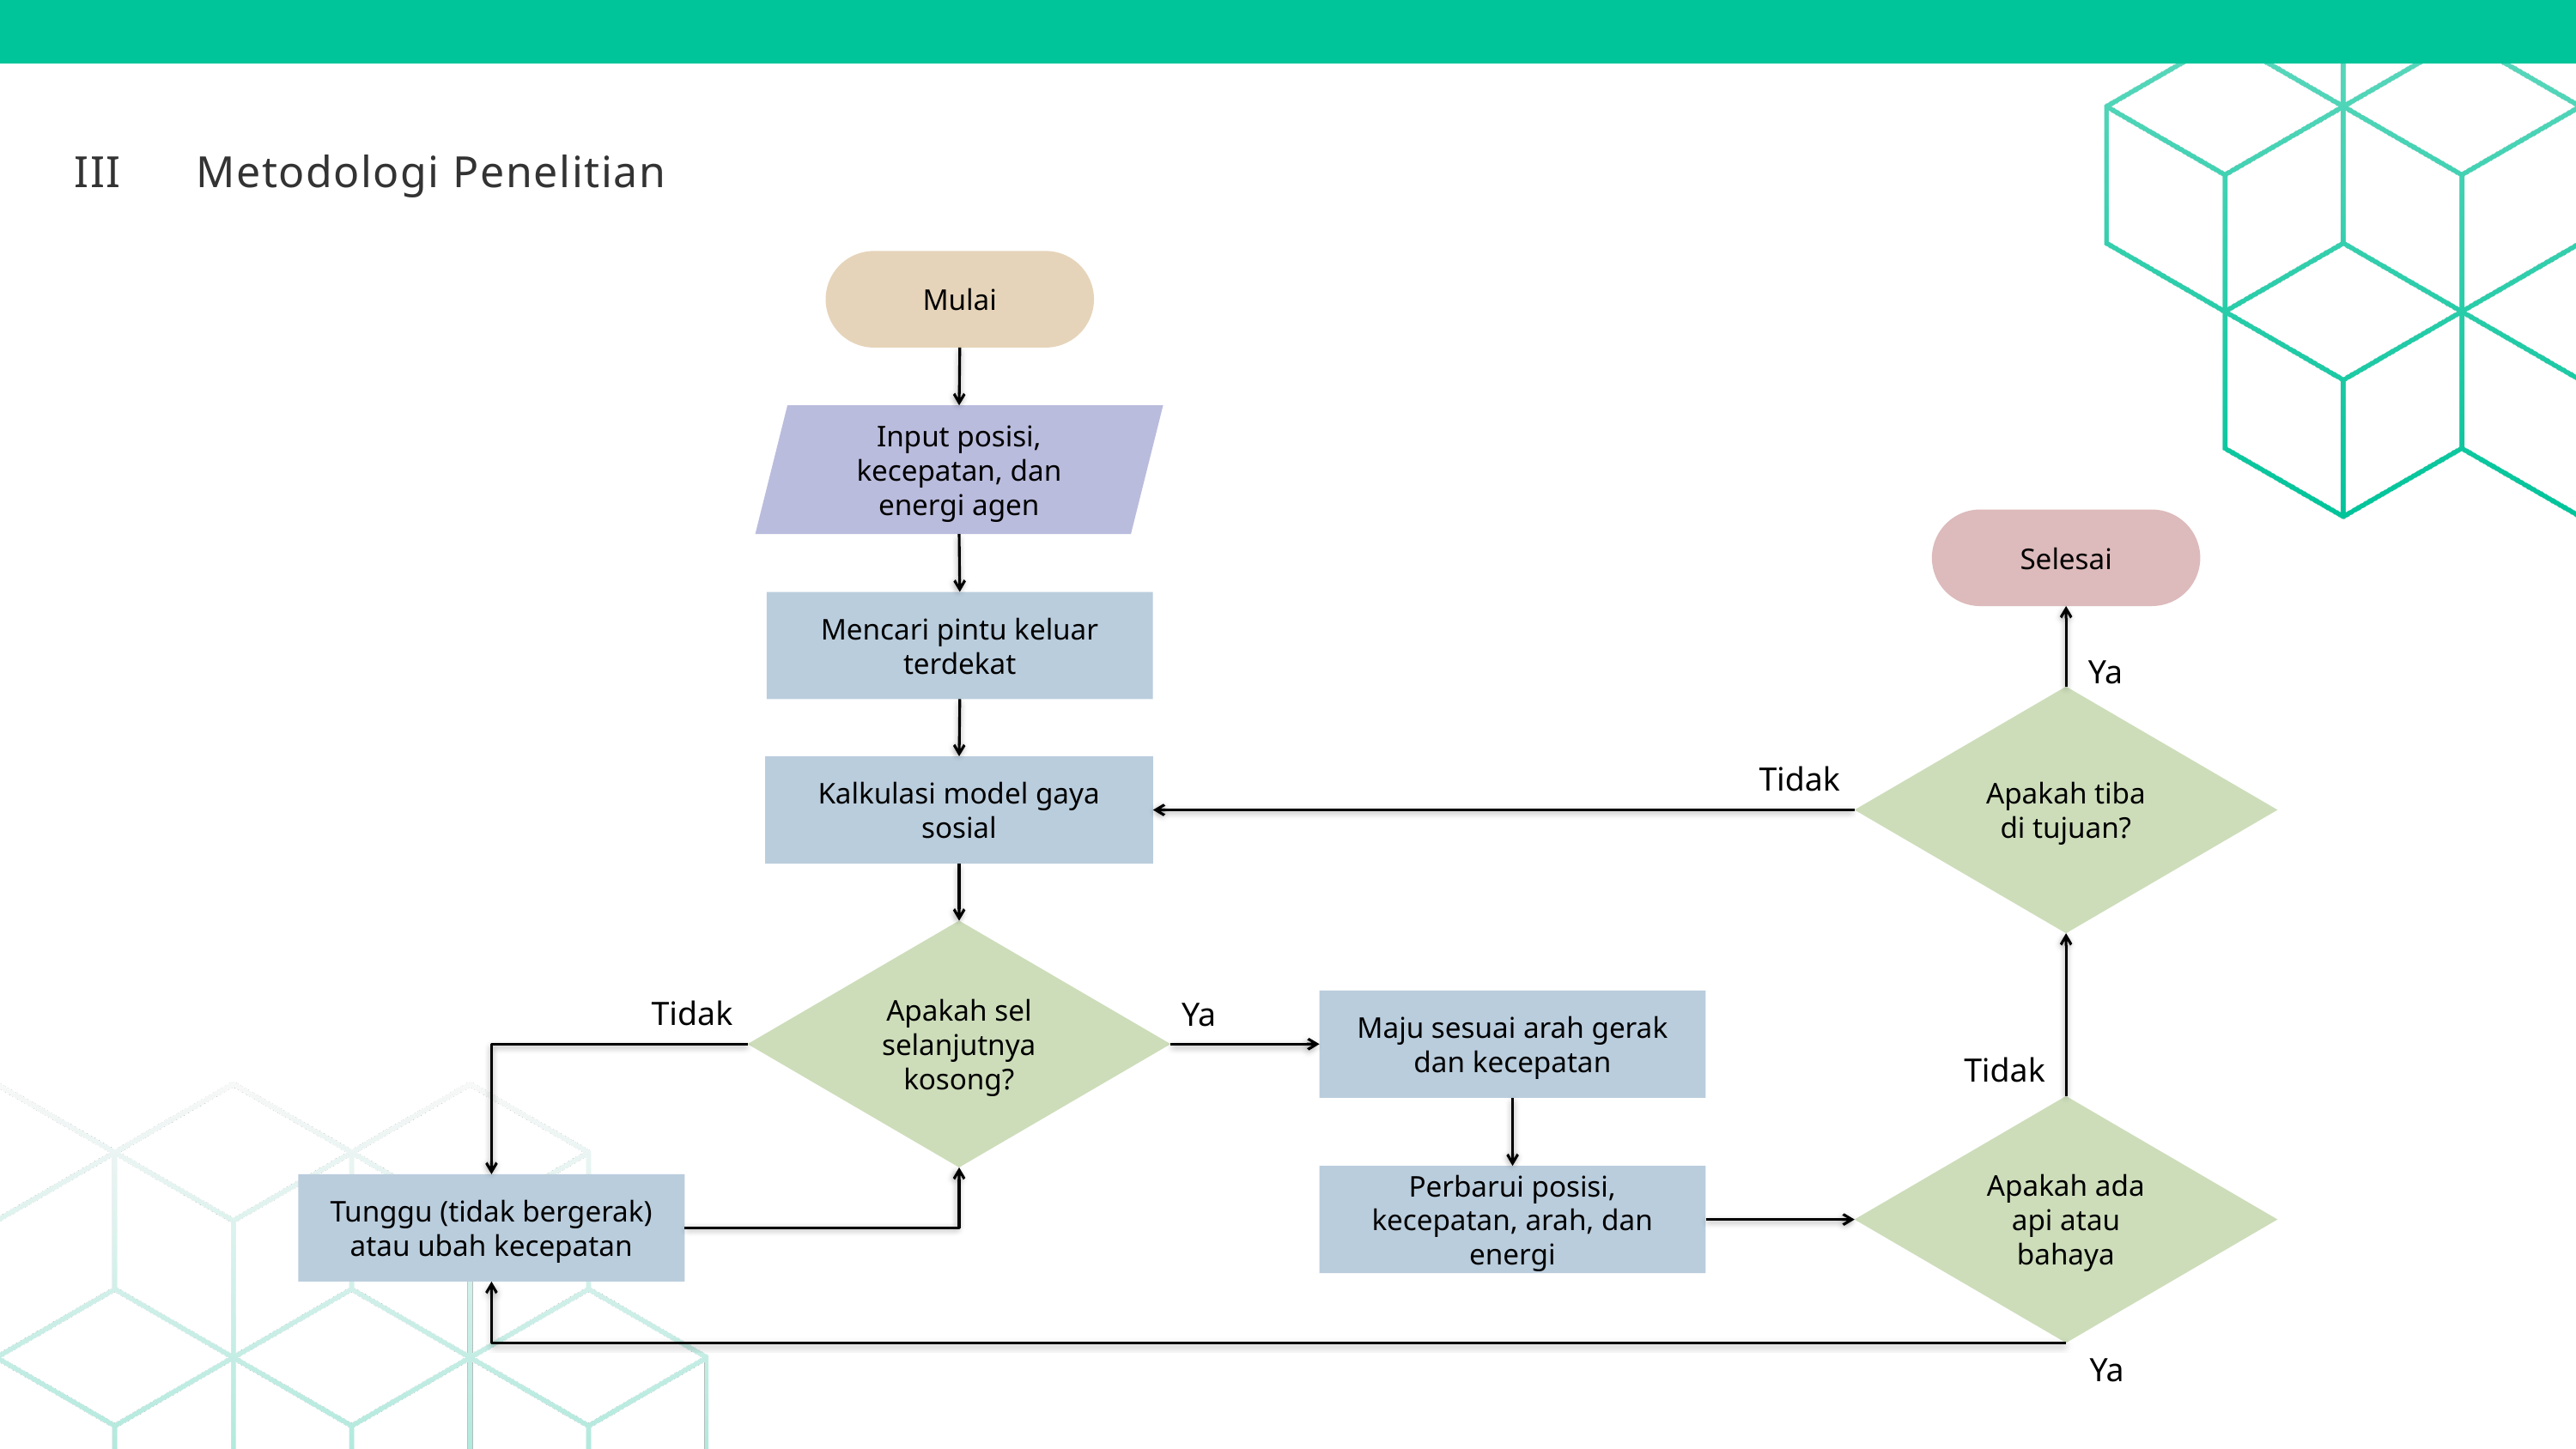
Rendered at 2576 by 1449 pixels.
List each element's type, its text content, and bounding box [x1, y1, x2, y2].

text_box III [59, 144, 136, 197]
text_box [0, 1081, 709, 1449]
text_box [2104, 73, 2576, 519]
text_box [0, 0, 2576, 64]
text_box Metodologi Penelitian [196, 144, 1689, 197]
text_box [298, 251, 2278, 1396]
